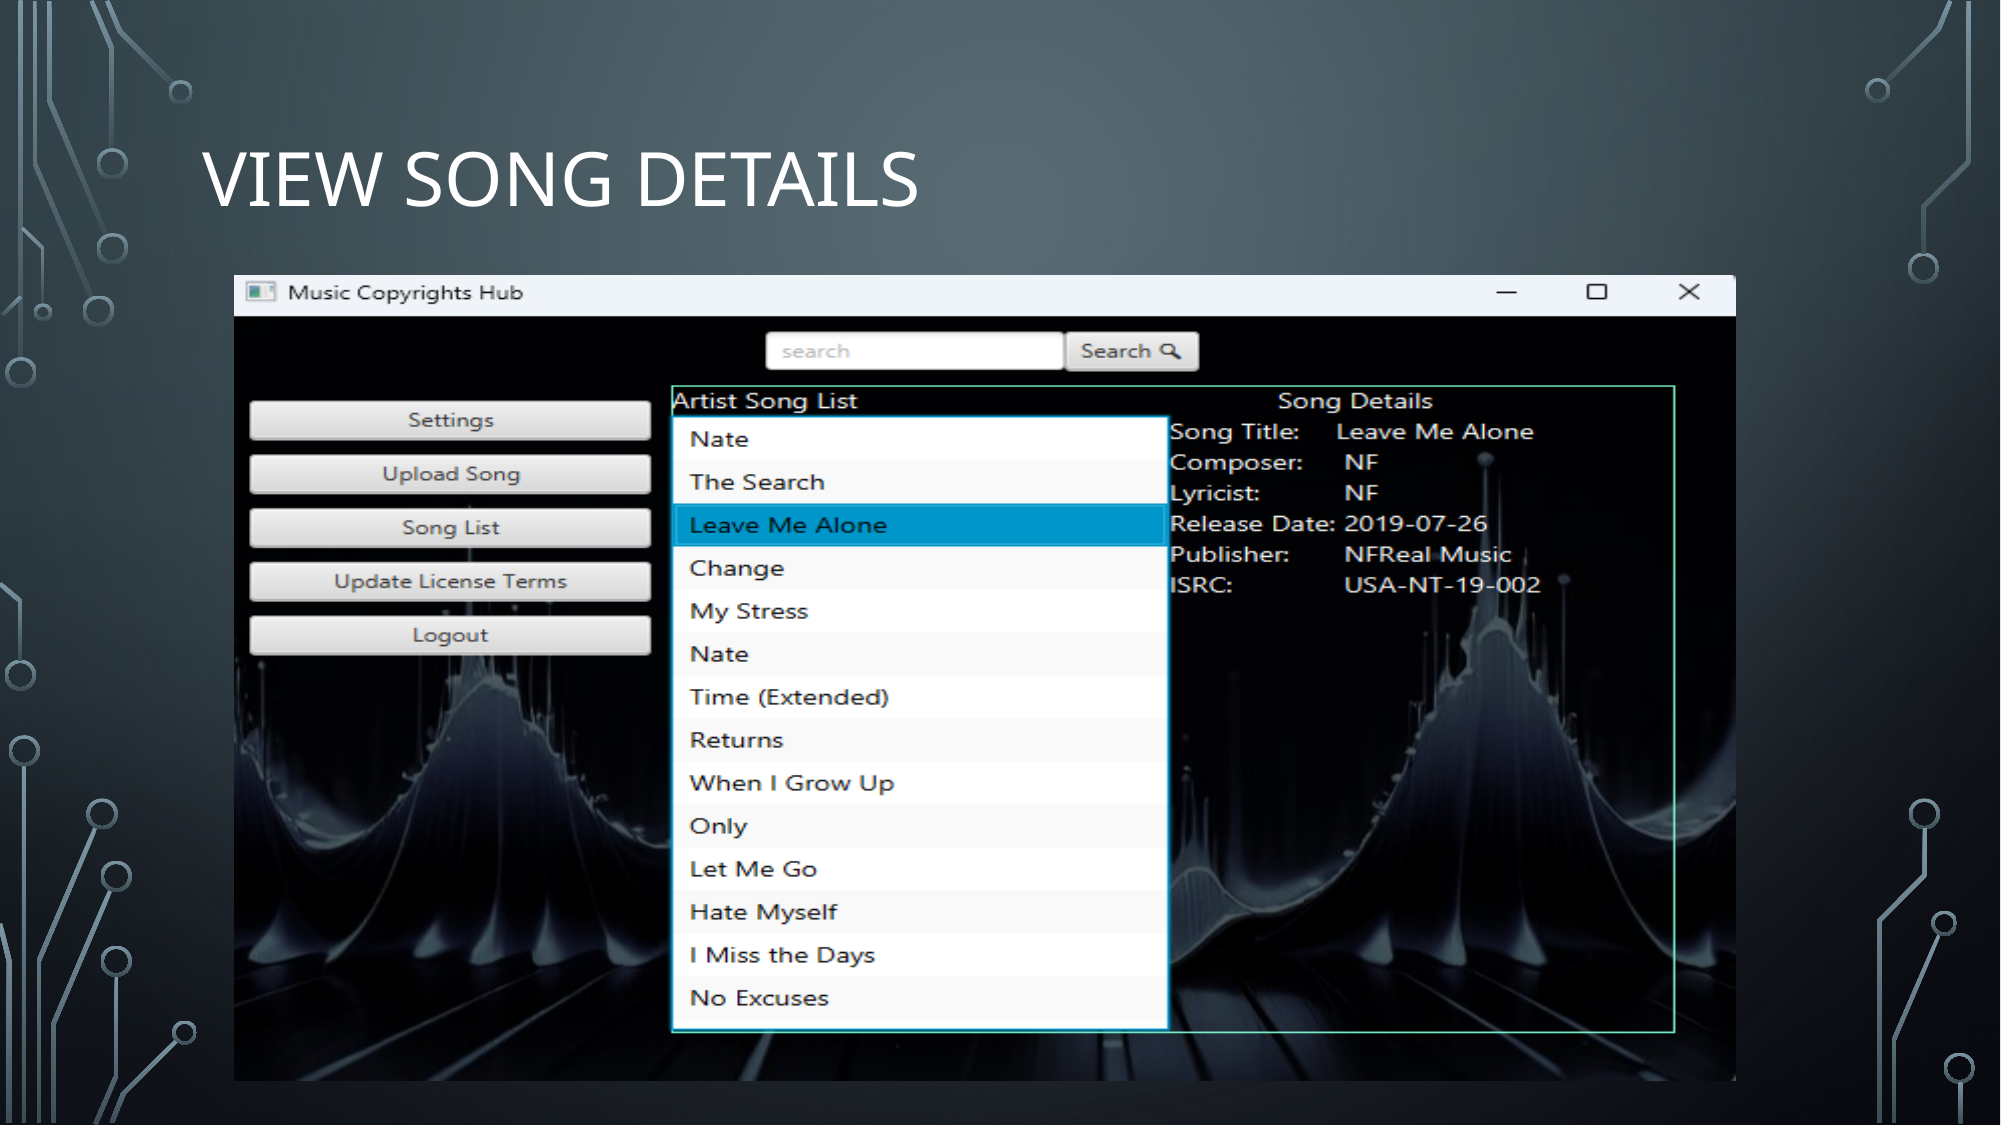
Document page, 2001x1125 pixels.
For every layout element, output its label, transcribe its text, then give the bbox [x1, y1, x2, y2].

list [233, 275, 1736, 1081]
title View Song details [187, 101, 1813, 264]
